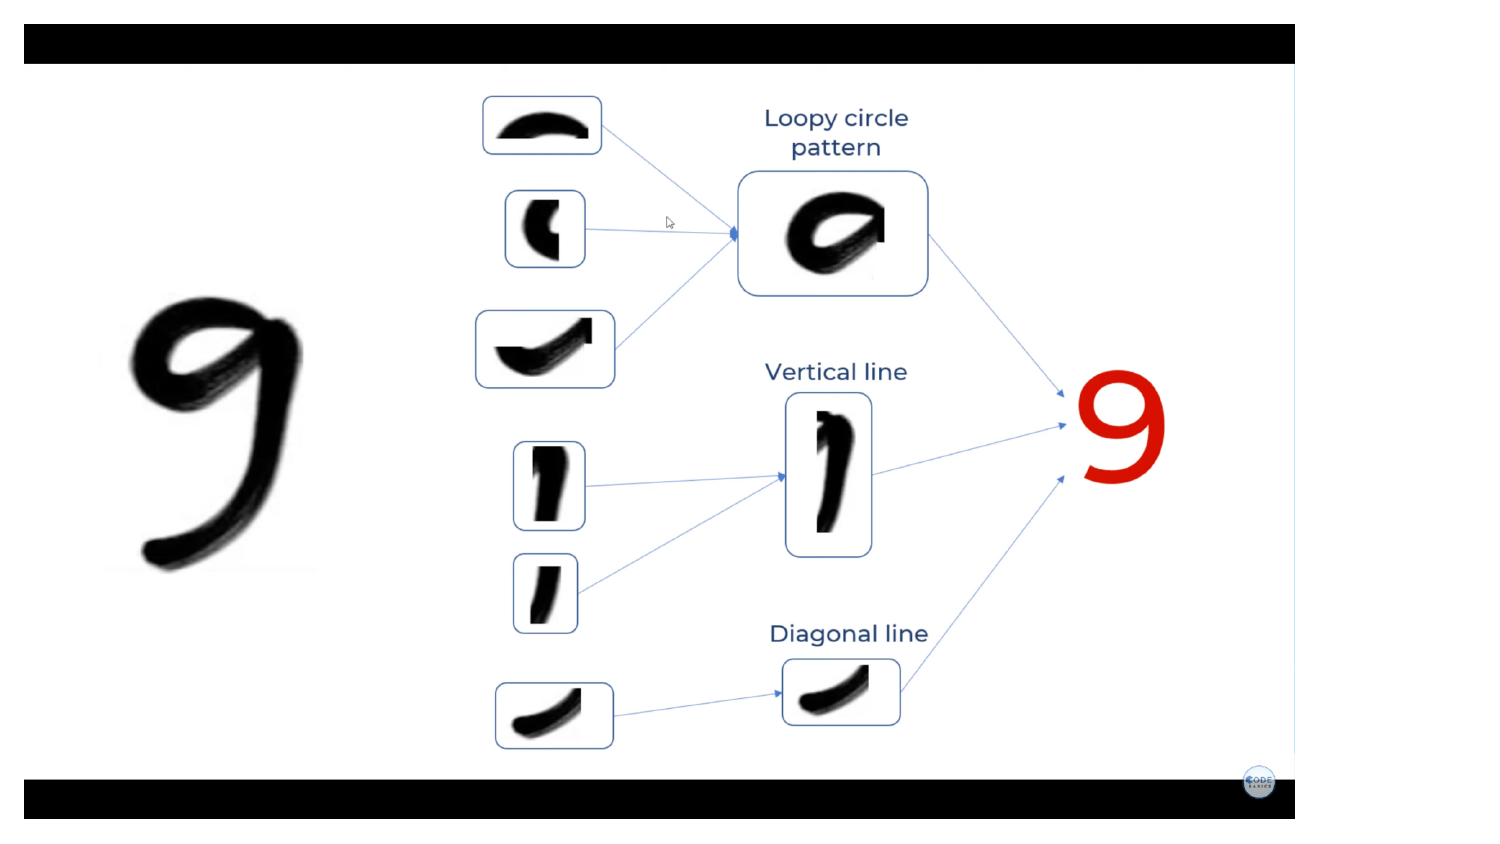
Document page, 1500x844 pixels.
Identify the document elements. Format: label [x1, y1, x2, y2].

picture [24, 24, 1296, 819]
